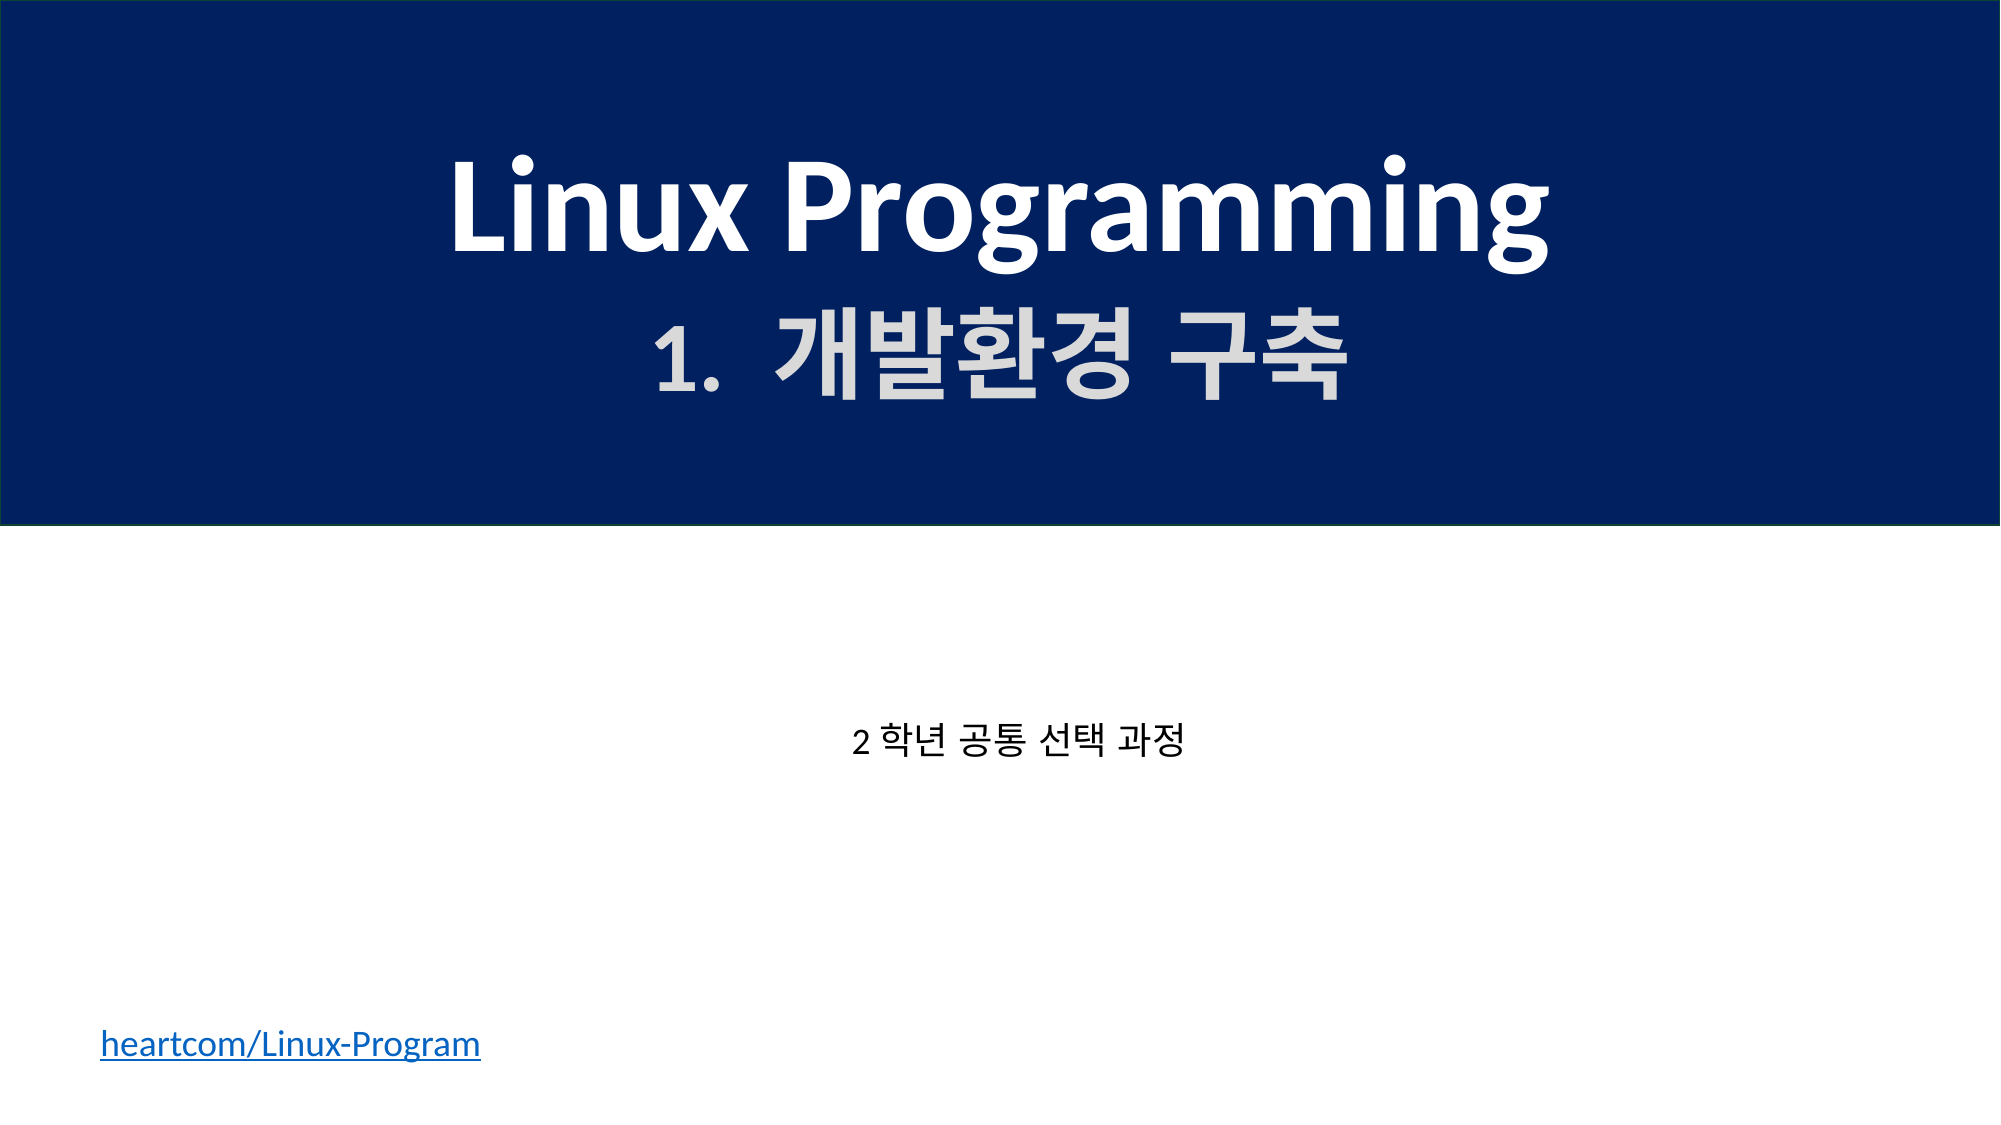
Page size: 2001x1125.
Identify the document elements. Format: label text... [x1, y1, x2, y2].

text_box heartcom/Linux-Program [85, 1011, 548, 1071]
text_box 2학년 공통 선택 과정 [836, 709, 1203, 770]
text_box Linux Programming 1. 개발환경 구축 [0, 0, 2000, 526]
